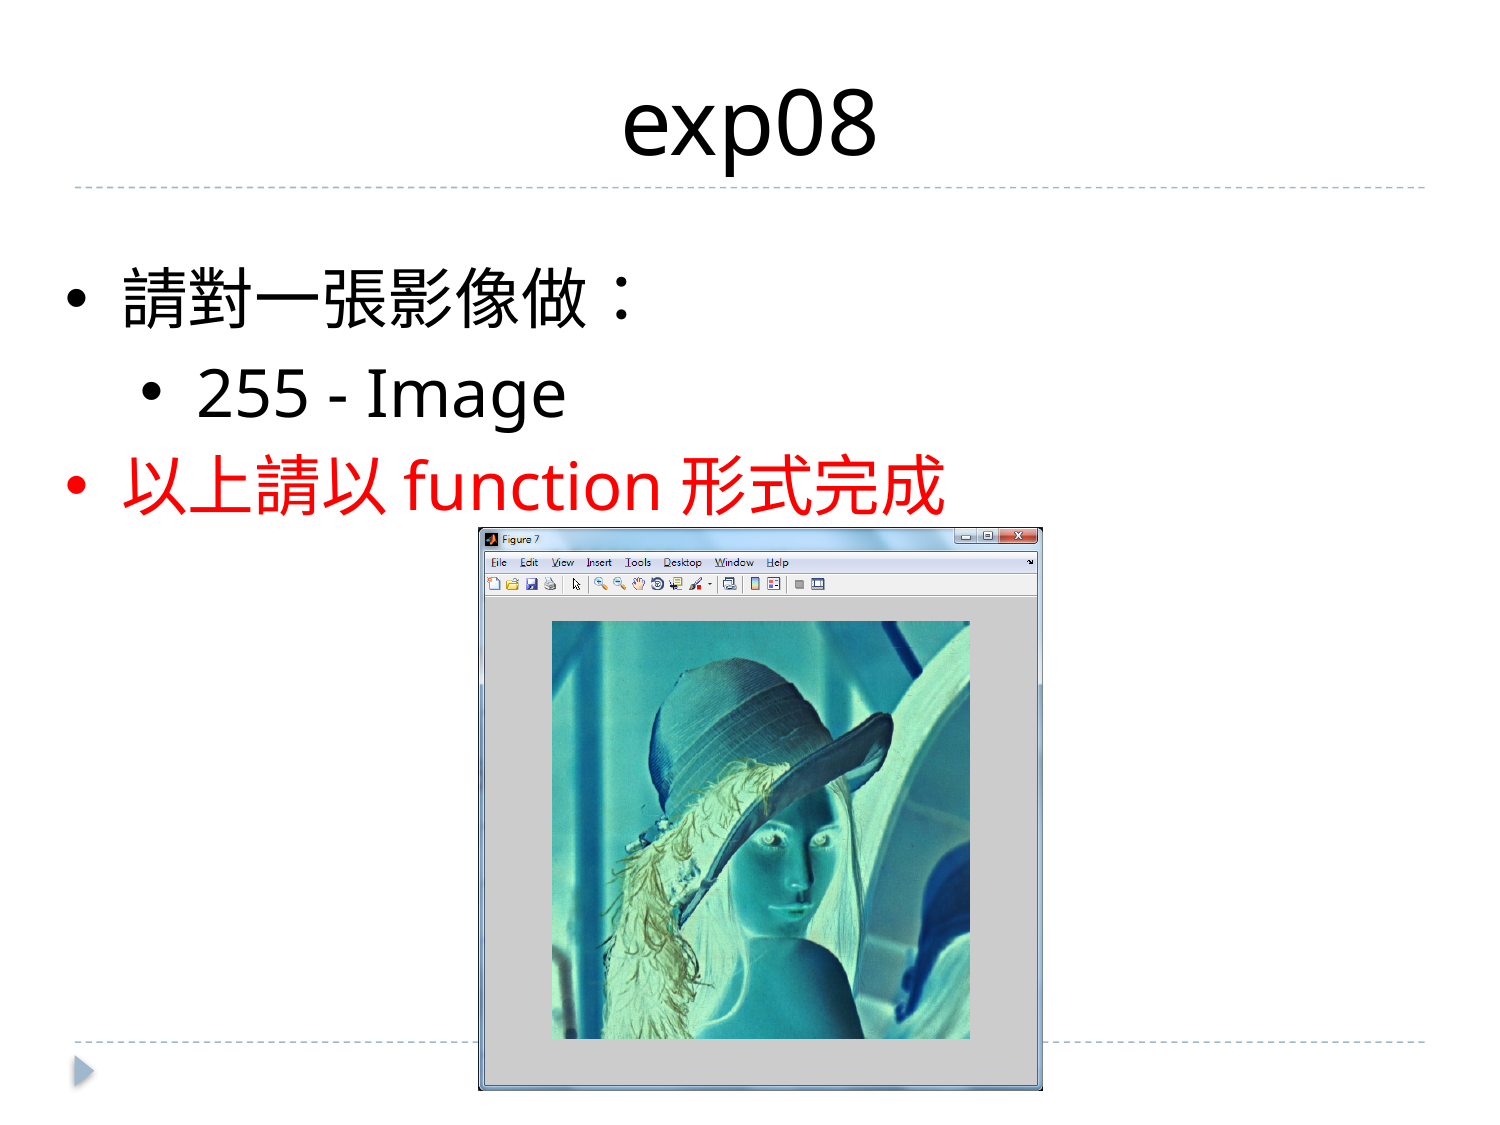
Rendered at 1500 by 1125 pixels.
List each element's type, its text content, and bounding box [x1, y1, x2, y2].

text_box exp08 [74, 24, 1425, 213]
text_box 請對一張影像做： 255 - Image 以上請以function形式完成 [50, 249, 1450, 993]
picture [478, 526, 1043, 1091]
